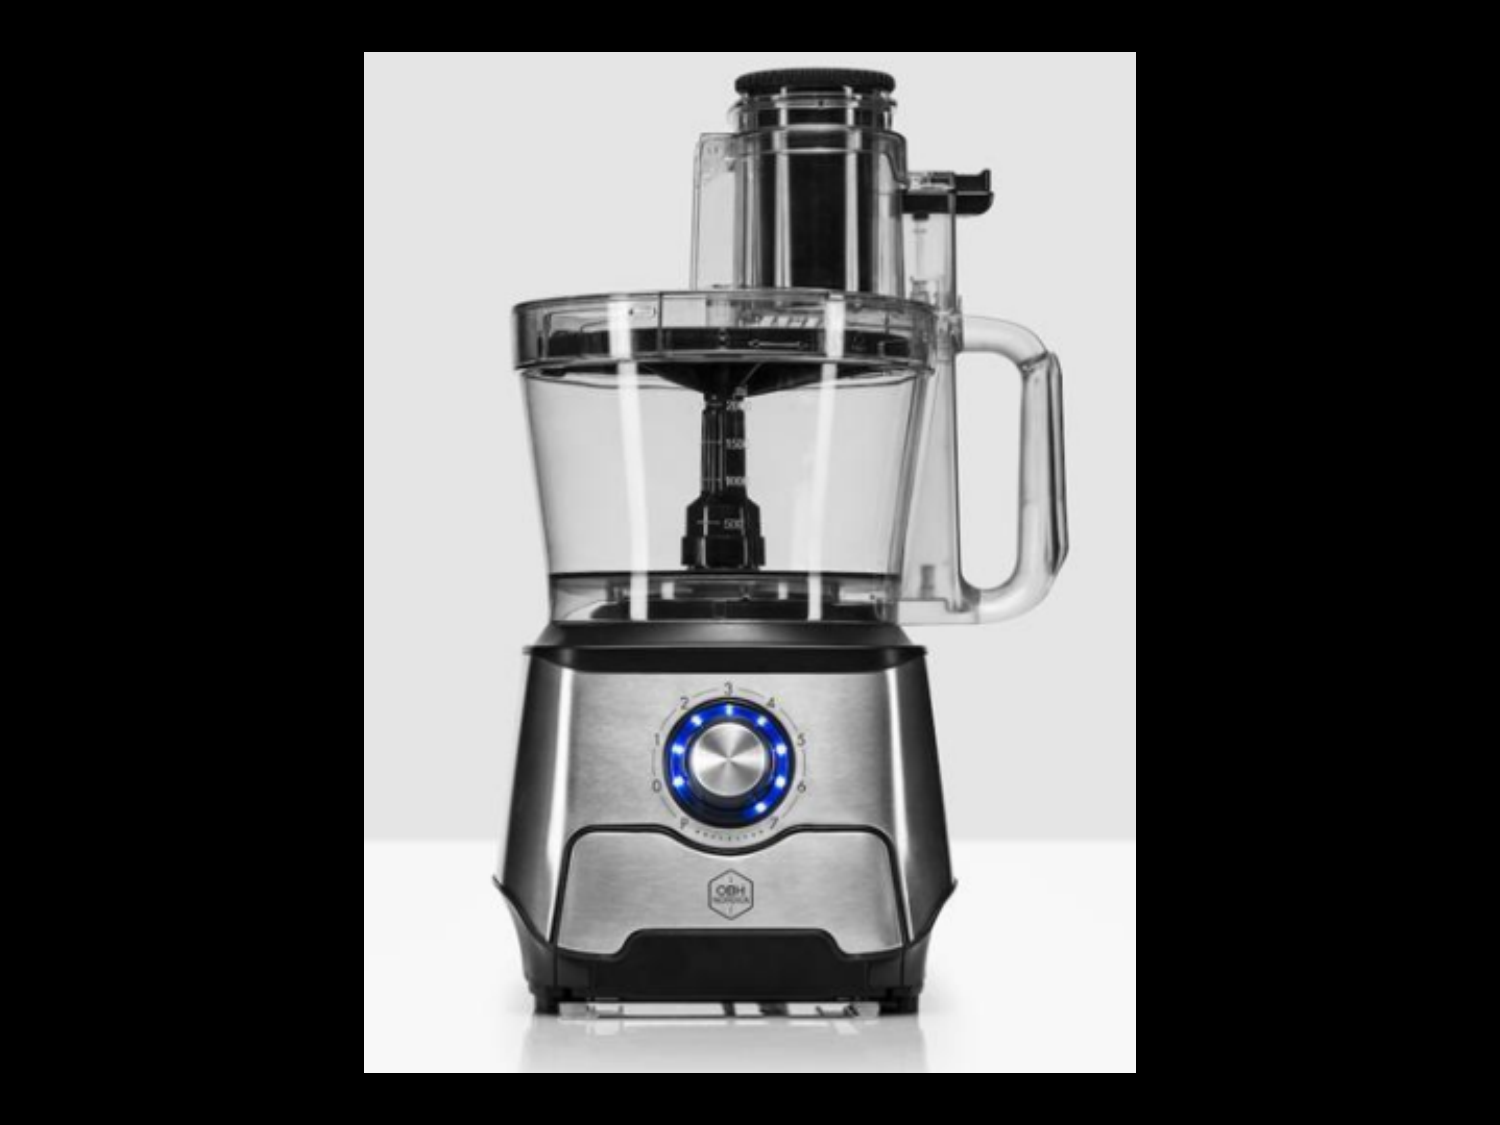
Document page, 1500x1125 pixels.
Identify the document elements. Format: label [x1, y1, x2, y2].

picture [364, 51, 1136, 1074]
